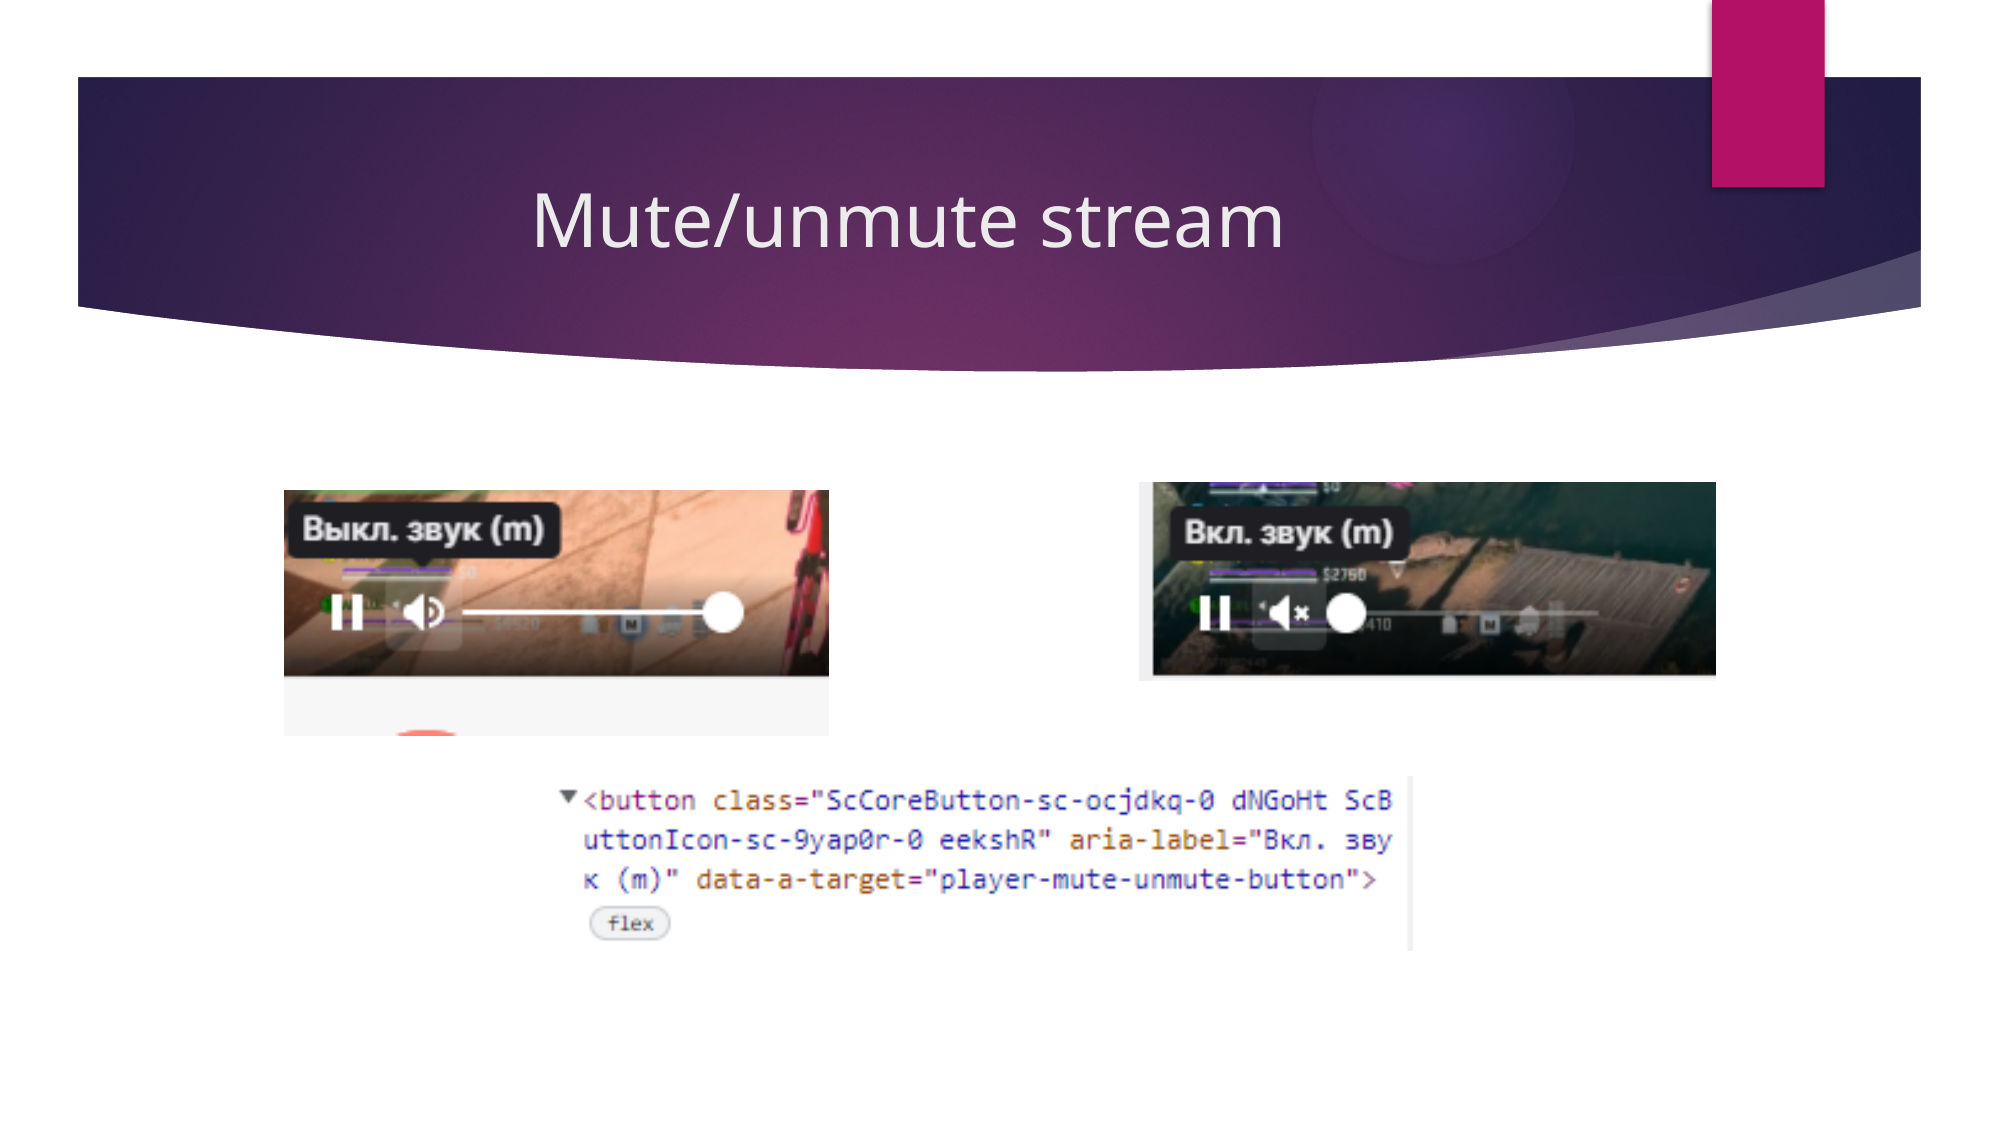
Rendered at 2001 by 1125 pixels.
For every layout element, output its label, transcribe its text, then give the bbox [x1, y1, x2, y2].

picture [1139, 482, 1716, 681]
picture [492, 775, 1413, 951]
picture [284, 490, 829, 736]
title Mute/unmute stream [189, 159, 1627, 276]
